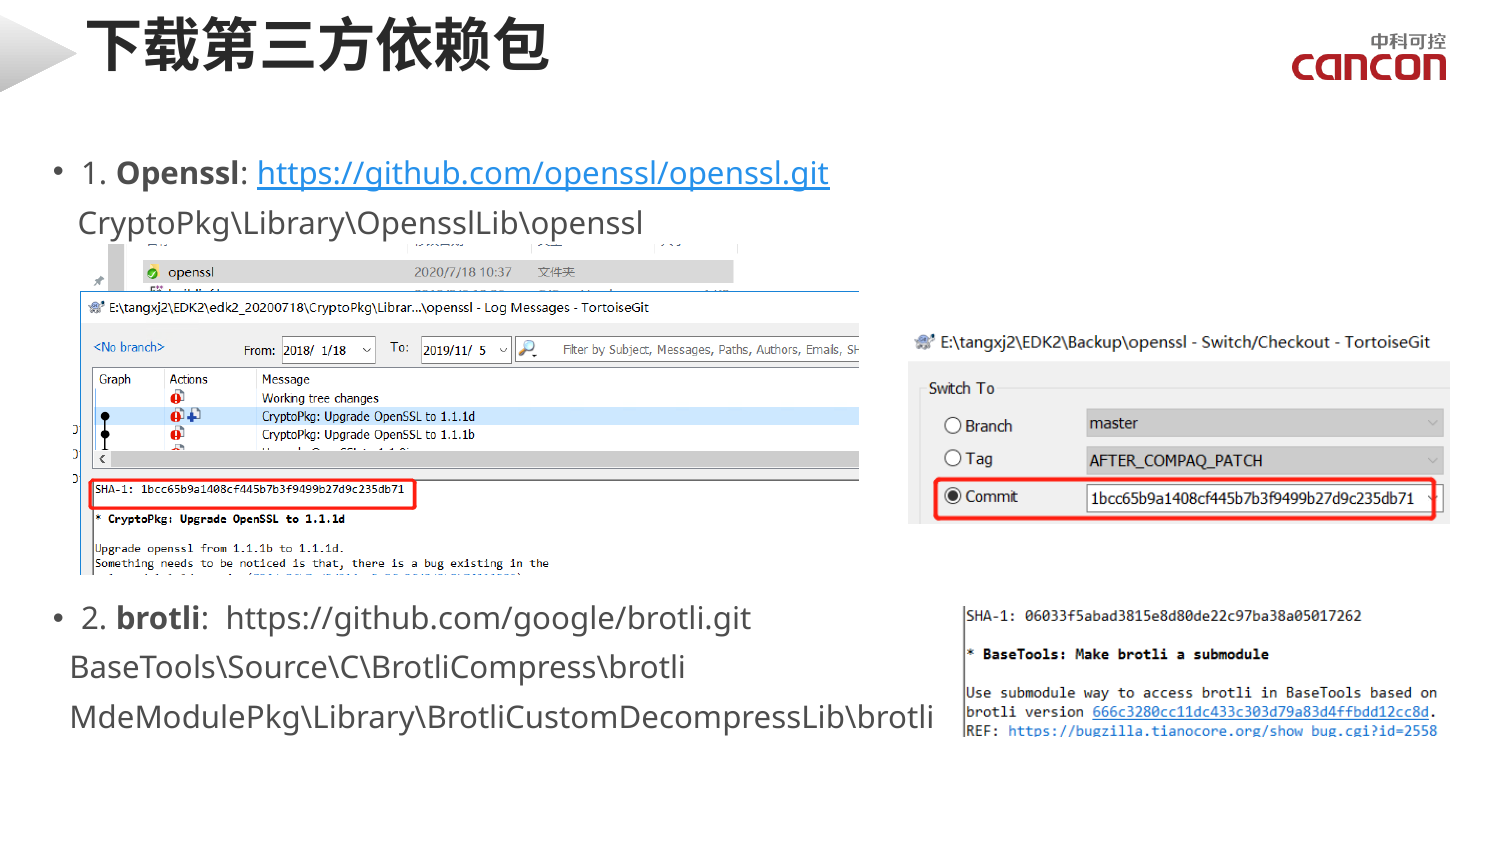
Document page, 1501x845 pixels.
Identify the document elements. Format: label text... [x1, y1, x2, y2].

list 1. Openssl: https://github.com/openssl/openssl.git CryptoPkg\Library\OpensslLib\openssl 2. brotli: https://github.com/google/brotli.git BaseTools\Source\C\BrotliCompress\brotli MdeModulePkg\Library\BrotliCustomDecompressLib\brotli [41, 148, 1451, 819]
picture [73, 244, 859, 575]
picture [962, 606, 1471, 737]
title 下载第三方依赖包 [73, 8, 1280, 88]
picture [1292, 33, 1446, 80]
picture [908, 333, 1451, 524]
